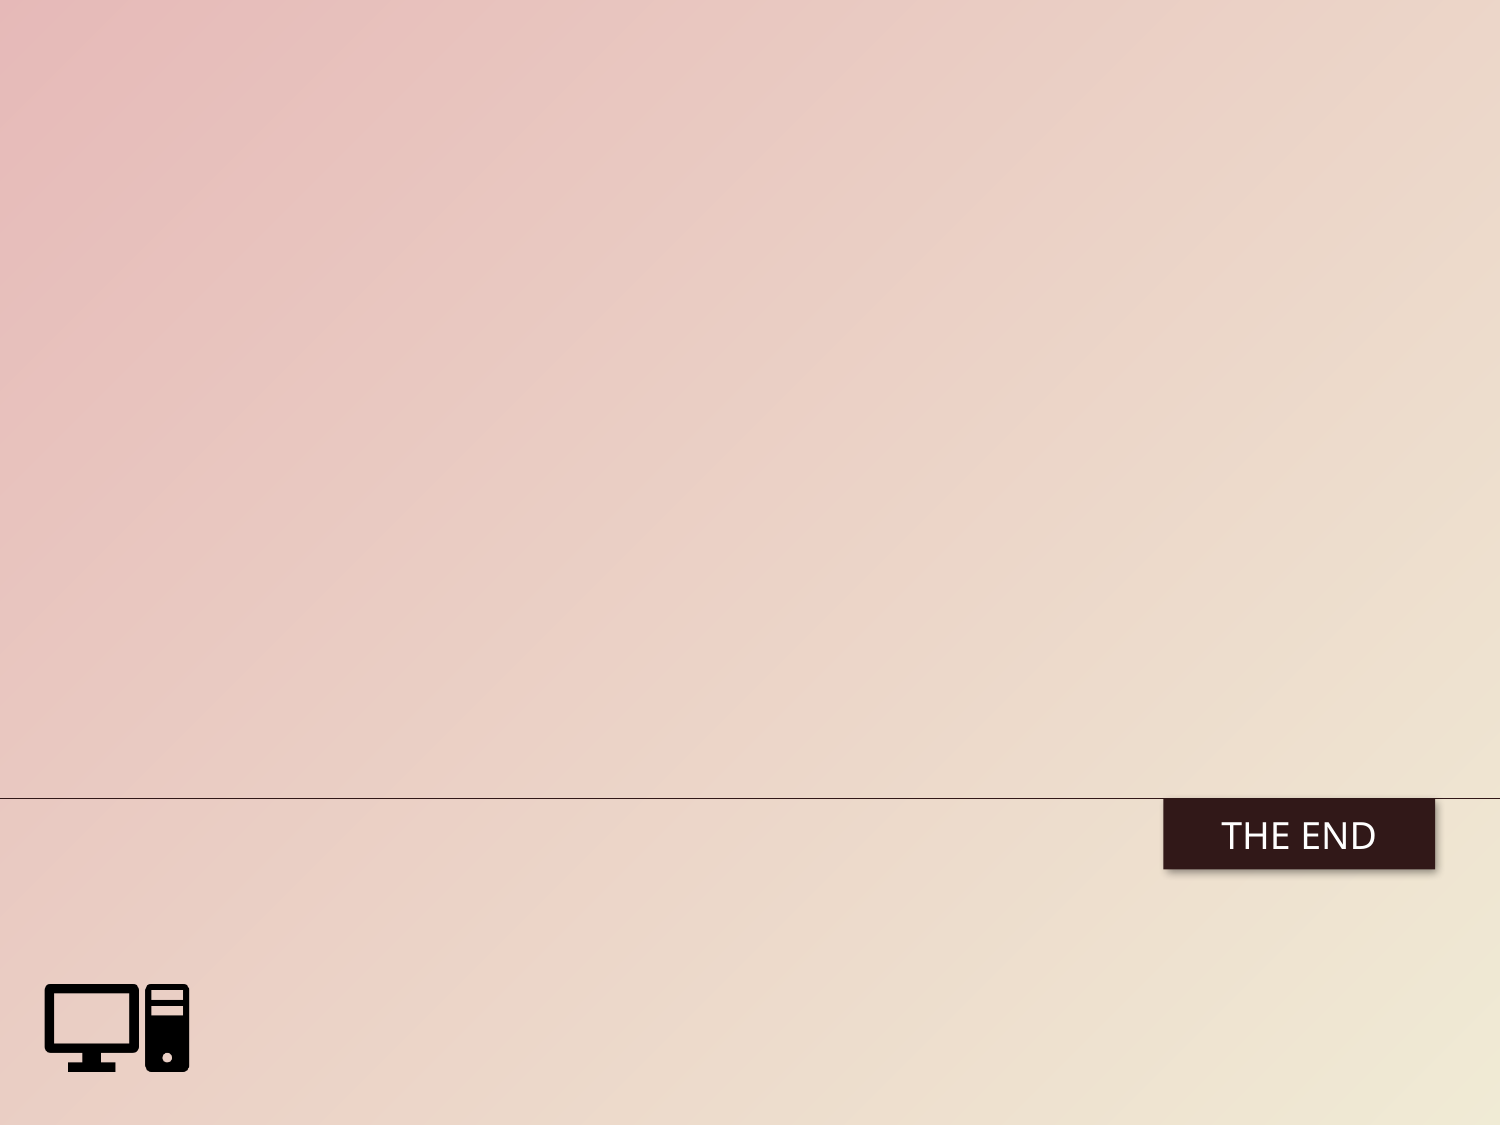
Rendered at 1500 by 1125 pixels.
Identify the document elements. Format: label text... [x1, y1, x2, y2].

text_box THE END [1161, 808, 1437, 872]
picture [40, 951, 192, 1103]
